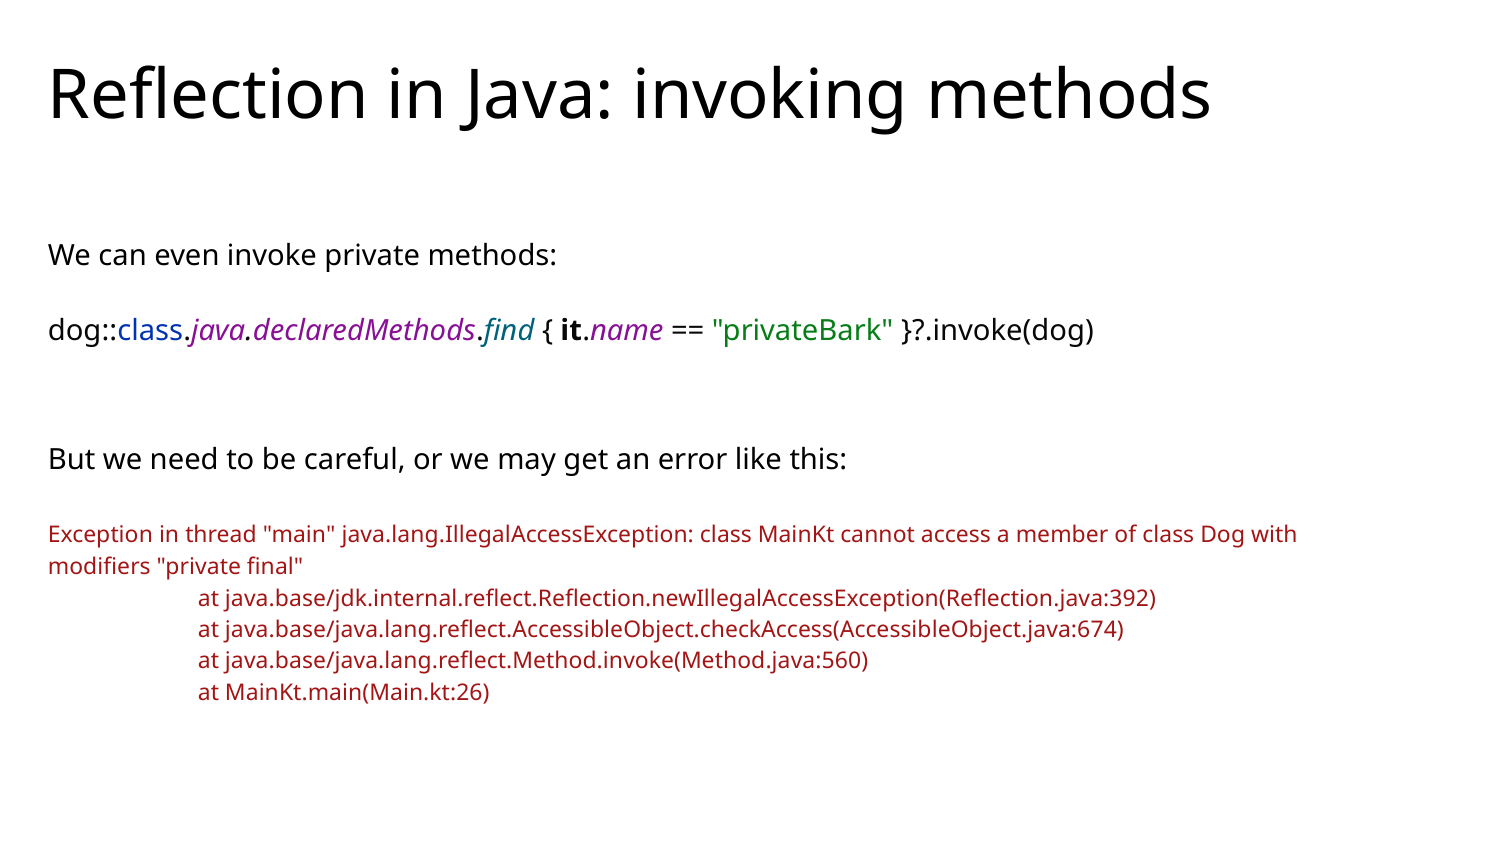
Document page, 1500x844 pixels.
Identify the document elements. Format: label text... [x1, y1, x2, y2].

list dog::class.java.declaredMethods.find { it.name == "privateBark" }?.invoke(dog) [48, 293, 1443, 438]
list We can even invoke private methods: [48, 218, 1373, 293]
title Reflection in Java: invoking methods [48, 48, 1443, 123]
list Exception in thread "main" java.lang.IllegalAccessException: class MainKt cannot access a member of class Dog with modifiers "private final" at java.base/jdk.internal.reflect.Reflection.newIllegalAccessException(Reflection.java:392) at java.base/java.lang.reflect.AccessibleObject.checkAccess(AccessibleObject.java:674) at java.base/java.lang.reflect.Method.invoke(Method.java:560) at MainKt.main(Main.kt:26) [48, 503, 1373, 780]
list But we need to be careful, or we may get an error like this: [48, 426, 1373, 501]
